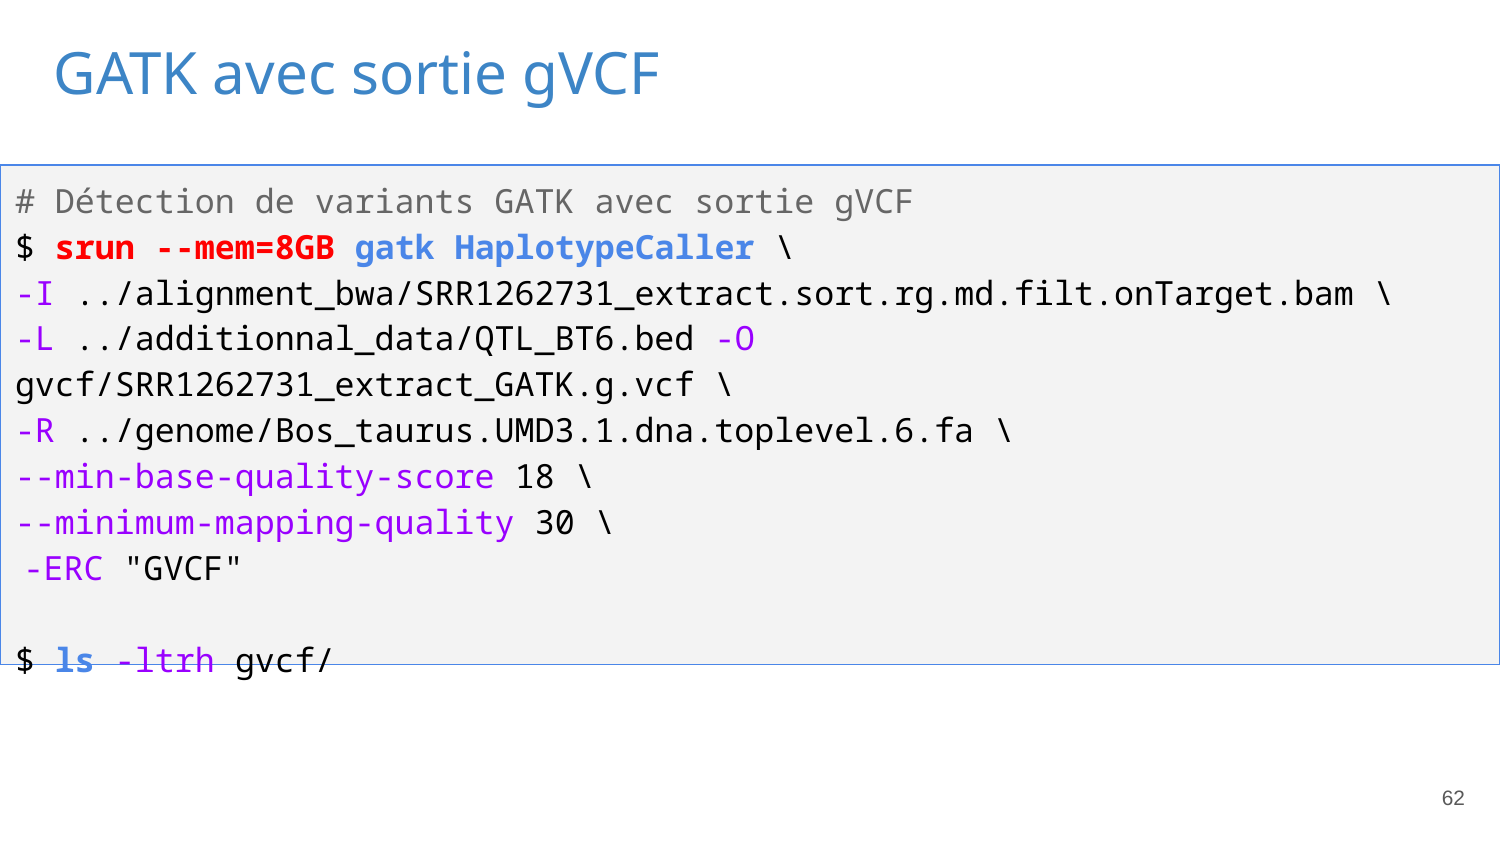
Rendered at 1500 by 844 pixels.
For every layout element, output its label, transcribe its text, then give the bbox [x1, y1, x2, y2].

slide_number 62 [1389, 764, 1480, 830]
text_box GATK avec sortie gVCF [38, 20, 1437, 115]
text_box # Détection de variants GATK avec sortie gVCF $ srun --mem=8GB gatk HaplotypeCaller \ -I ../alignment_bwa/SRR1262731_extract.sort.rg.md.filt.onTarget.bam \ -L ../additionnal_data/QTL_BT6.bed -O gvcf/SRR1262731_extract_GATK.g.vcf \ -R ../genome/Bos_taurus.UMD3.1.dna.toplevel.6.fa \ --min-base-quality-score 18 \ --minimum-mapping-quality 30 \ -ERC "GVCF" $ ls -ltrh gvcf/ [0, 164, 1500, 665]
